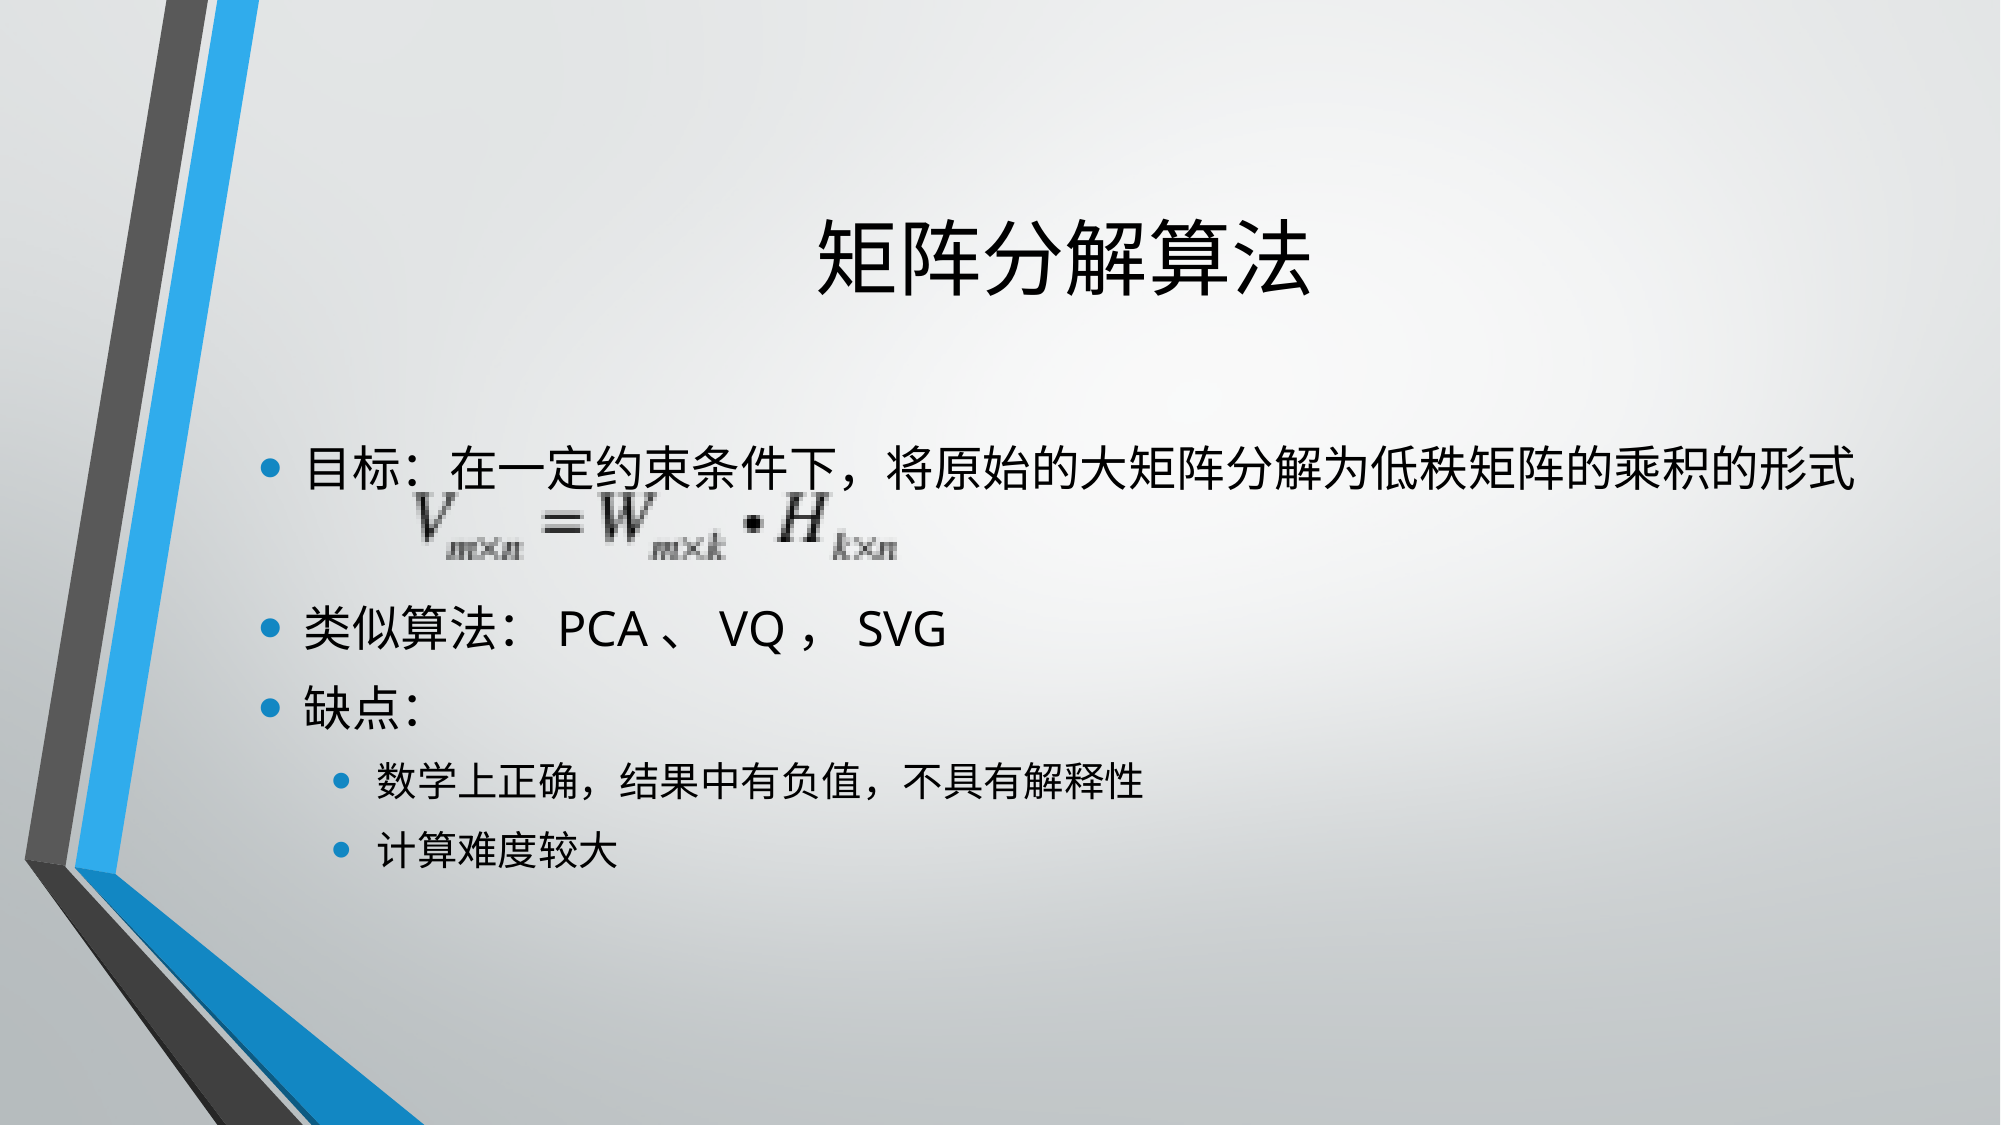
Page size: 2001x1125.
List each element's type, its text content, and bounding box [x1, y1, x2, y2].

picture [403, 479, 907, 566]
list 目标：在一定约束条件下，将原始的大矩阵分解为低秩矩阵的乘积的形式 类似算法：PCA、VQ，SVG 缺点： 数学上正确，结果中有负值，不具有解释性 计算难度较大 [243, 399, 1887, 912]
title 矩阵分解算法 [243, 112, 1887, 399]
